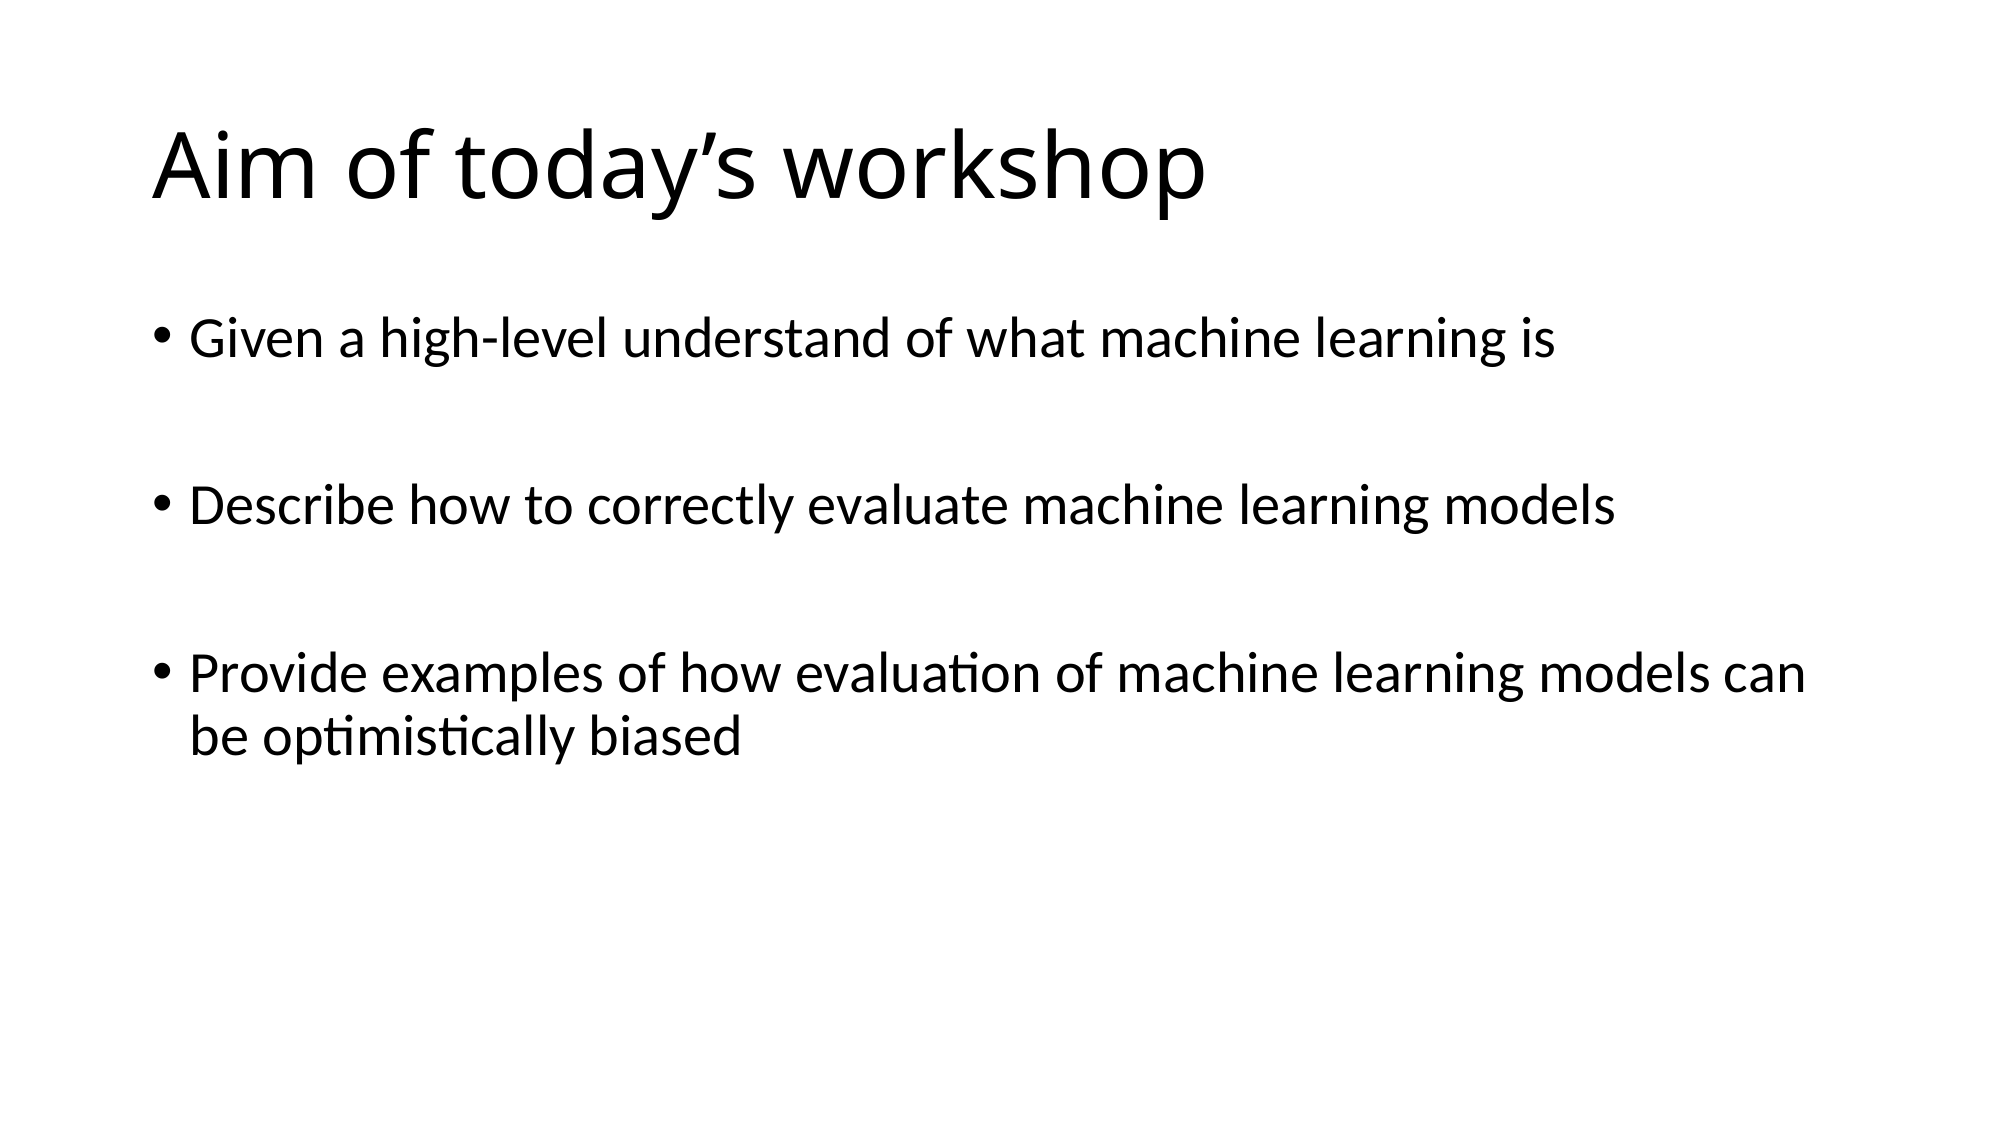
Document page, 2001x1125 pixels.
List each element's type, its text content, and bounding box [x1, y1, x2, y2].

title Aim of today’s workshop [137, 59, 1863, 278]
list Given a high-level understand of what machine learning is Describe how to correctly evaluate machine learning models Provide examples of how evaluation of machine learning models can be optimistically biased [137, 299, 1863, 1014]
